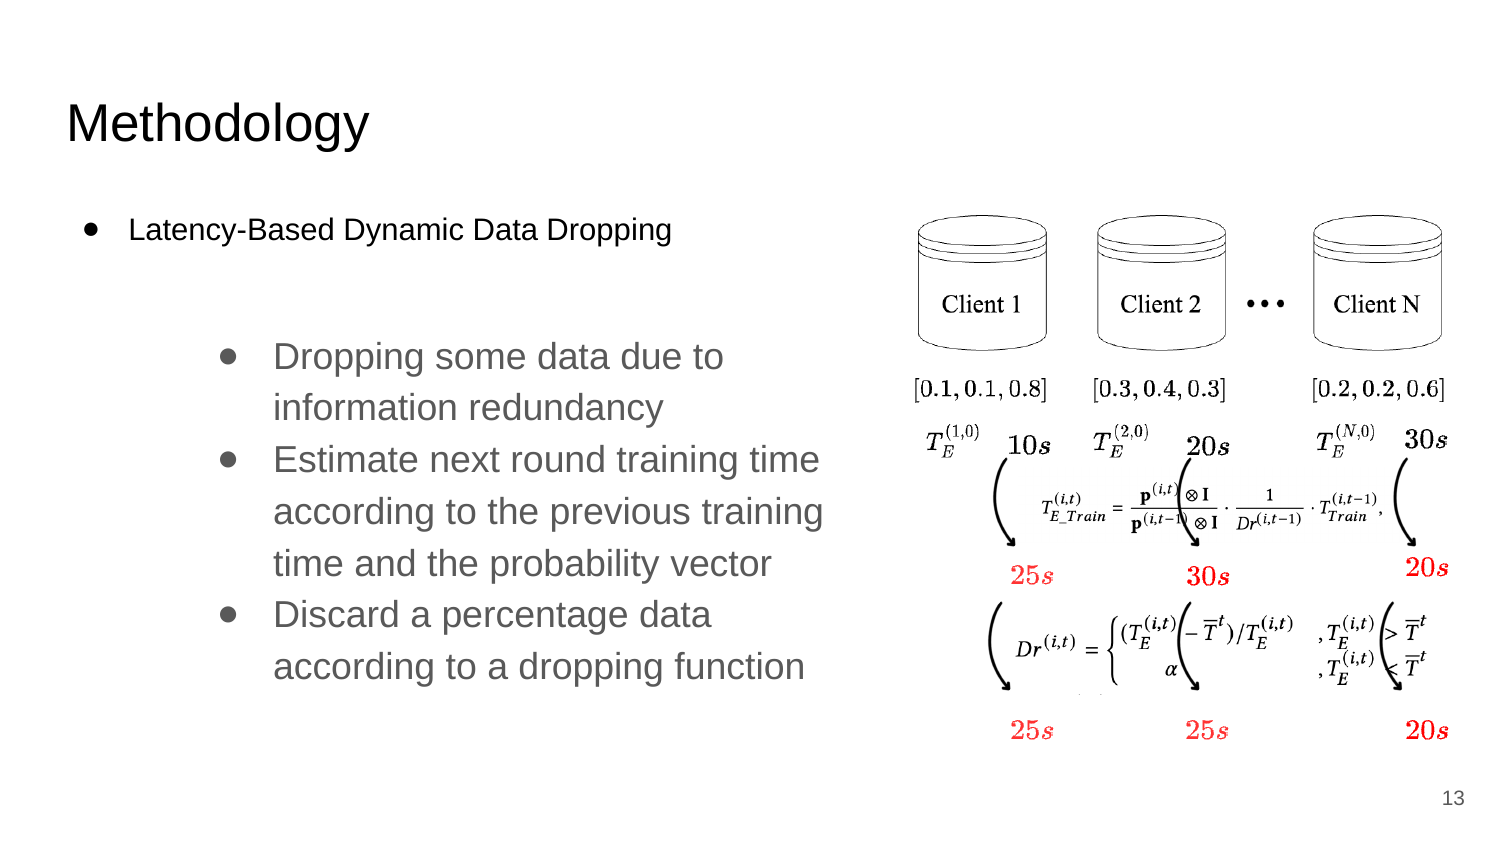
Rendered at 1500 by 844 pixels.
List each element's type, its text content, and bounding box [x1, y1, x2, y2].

picture [913, 355, 1467, 769]
list Latency-Based Dynamic Data Dropping [51, 189, 1449, 263]
list Dropping some data due to information redundancy Estimate next round training time according to the previous training time and the probability vector Discard a percentage data according to a dropping function [183, 309, 871, 745]
picture [918, 215, 1442, 351]
title Methodology [51, 72, 1449, 167]
slide_number ‹#› [1389, 764, 1480, 830]
